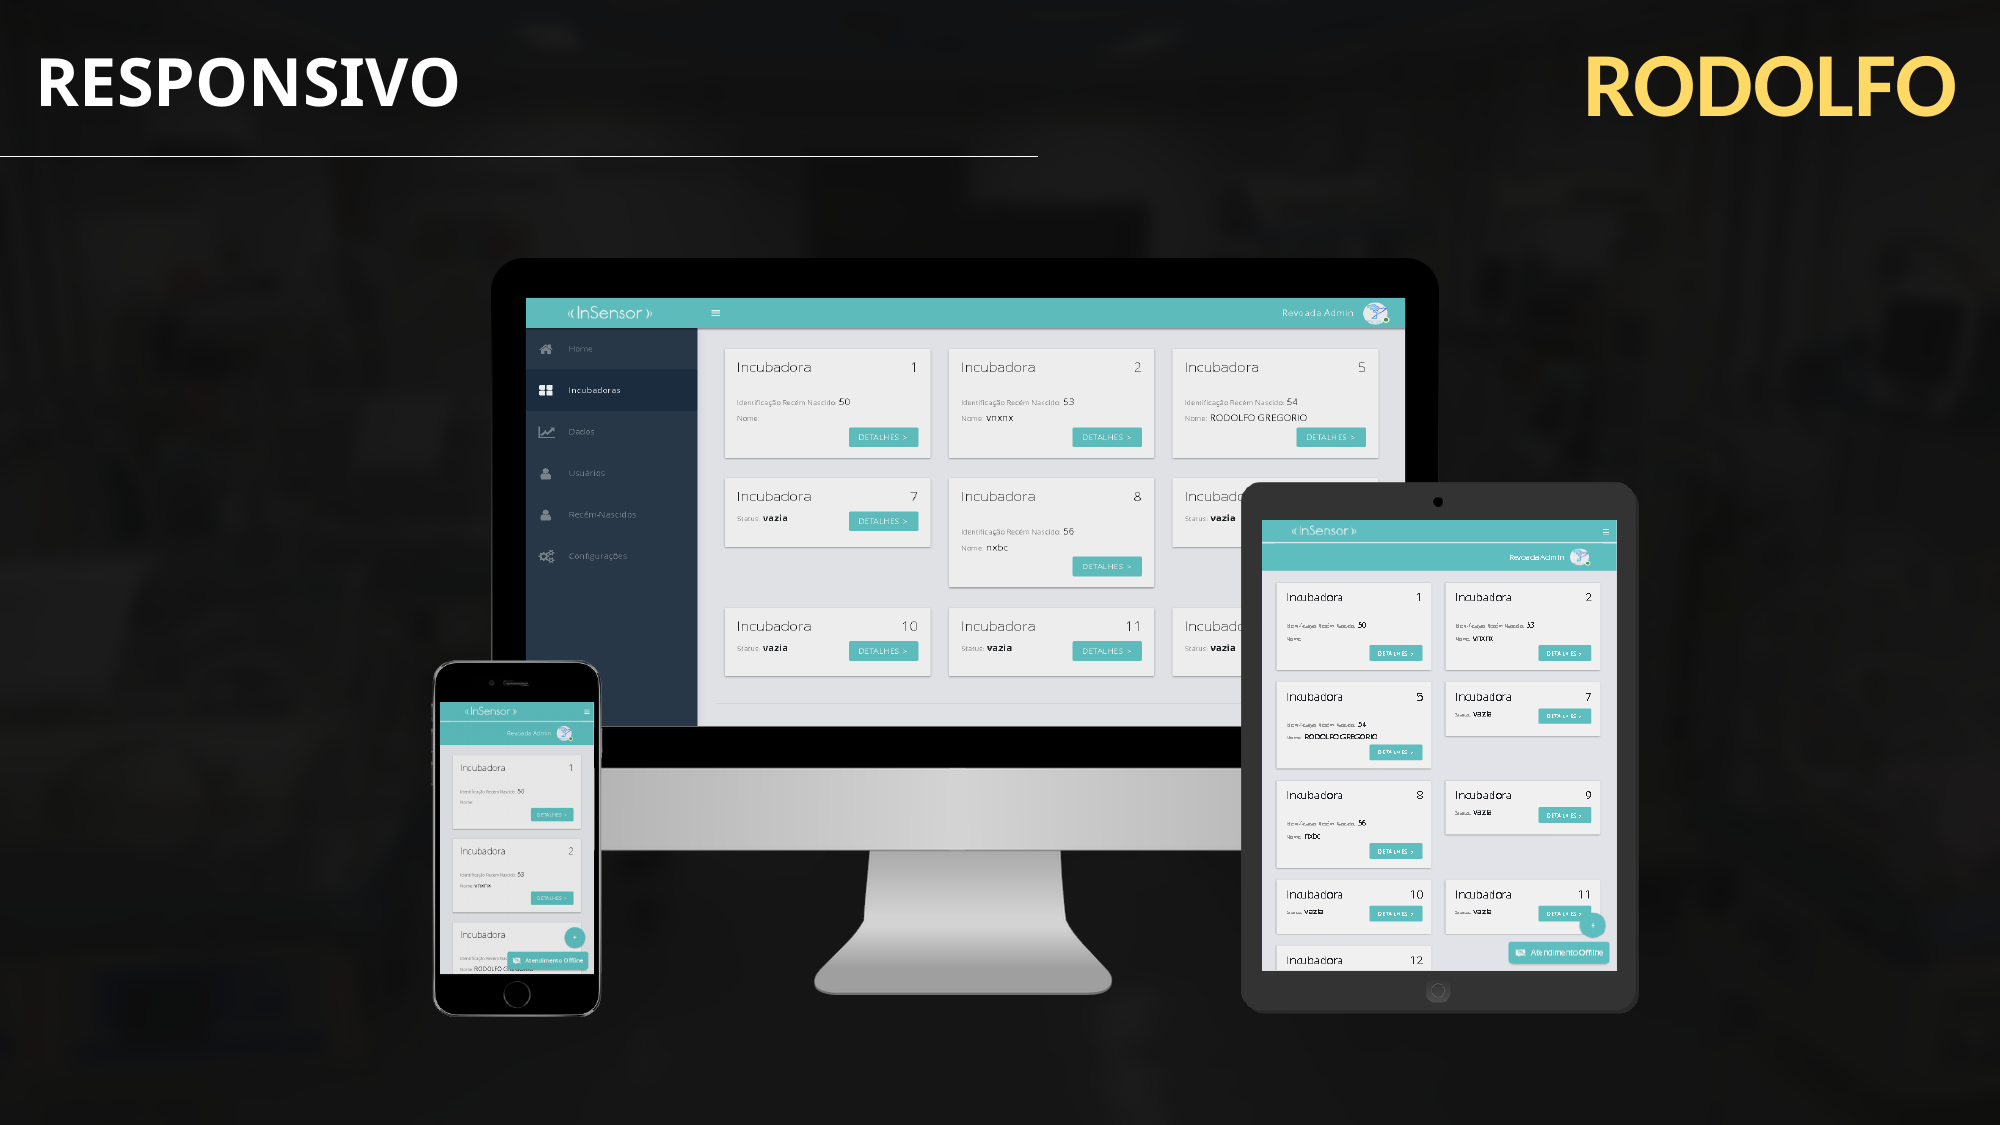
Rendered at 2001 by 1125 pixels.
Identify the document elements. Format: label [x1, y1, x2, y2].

text_box [0, 0, 2000, 1125]
text_box [491, 258, 1439, 995]
text_box [431, 660, 603, 1017]
text_box [1235, 477, 1641, 1016]
